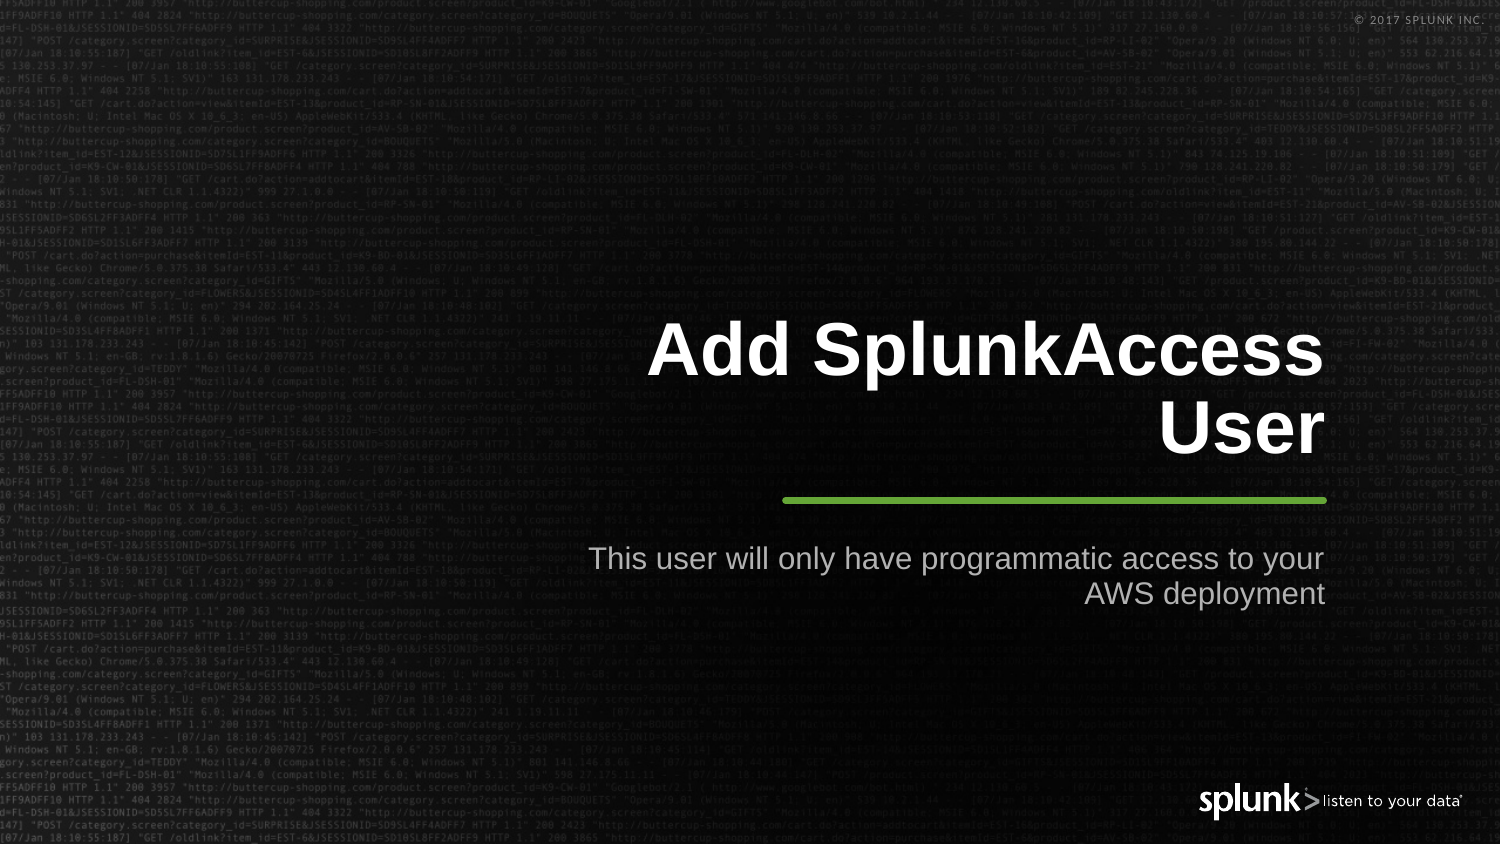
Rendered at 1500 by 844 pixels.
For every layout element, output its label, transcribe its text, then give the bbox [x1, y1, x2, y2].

picture [0, 0, 1500, 844]
subtitle This user will only have programmatic access to your AWS deployment [525, 512, 1326, 660]
title Add SplunkAccess User [525, 120, 1326, 469]
